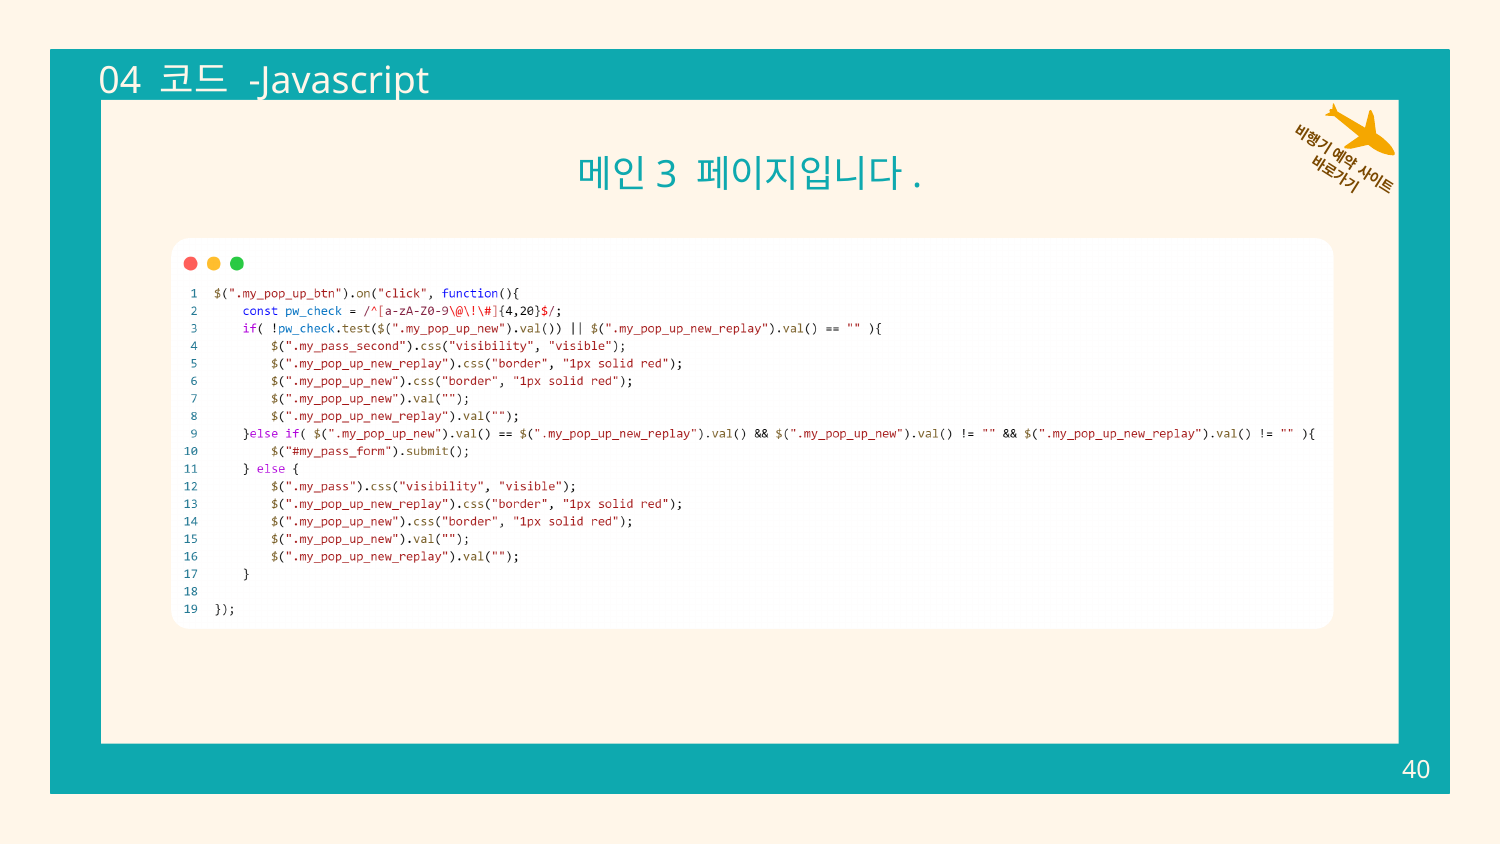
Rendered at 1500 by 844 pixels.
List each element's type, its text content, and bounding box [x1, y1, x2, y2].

text_box 메인3 페이지입니다. [389, 138, 1111, 207]
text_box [1270, 108, 1420, 183]
text_box 40 [1234, 740, 1500, 797]
text_box 04 코드 -Javascript [83, 43, 538, 113]
picture [170, 237, 1334, 630]
